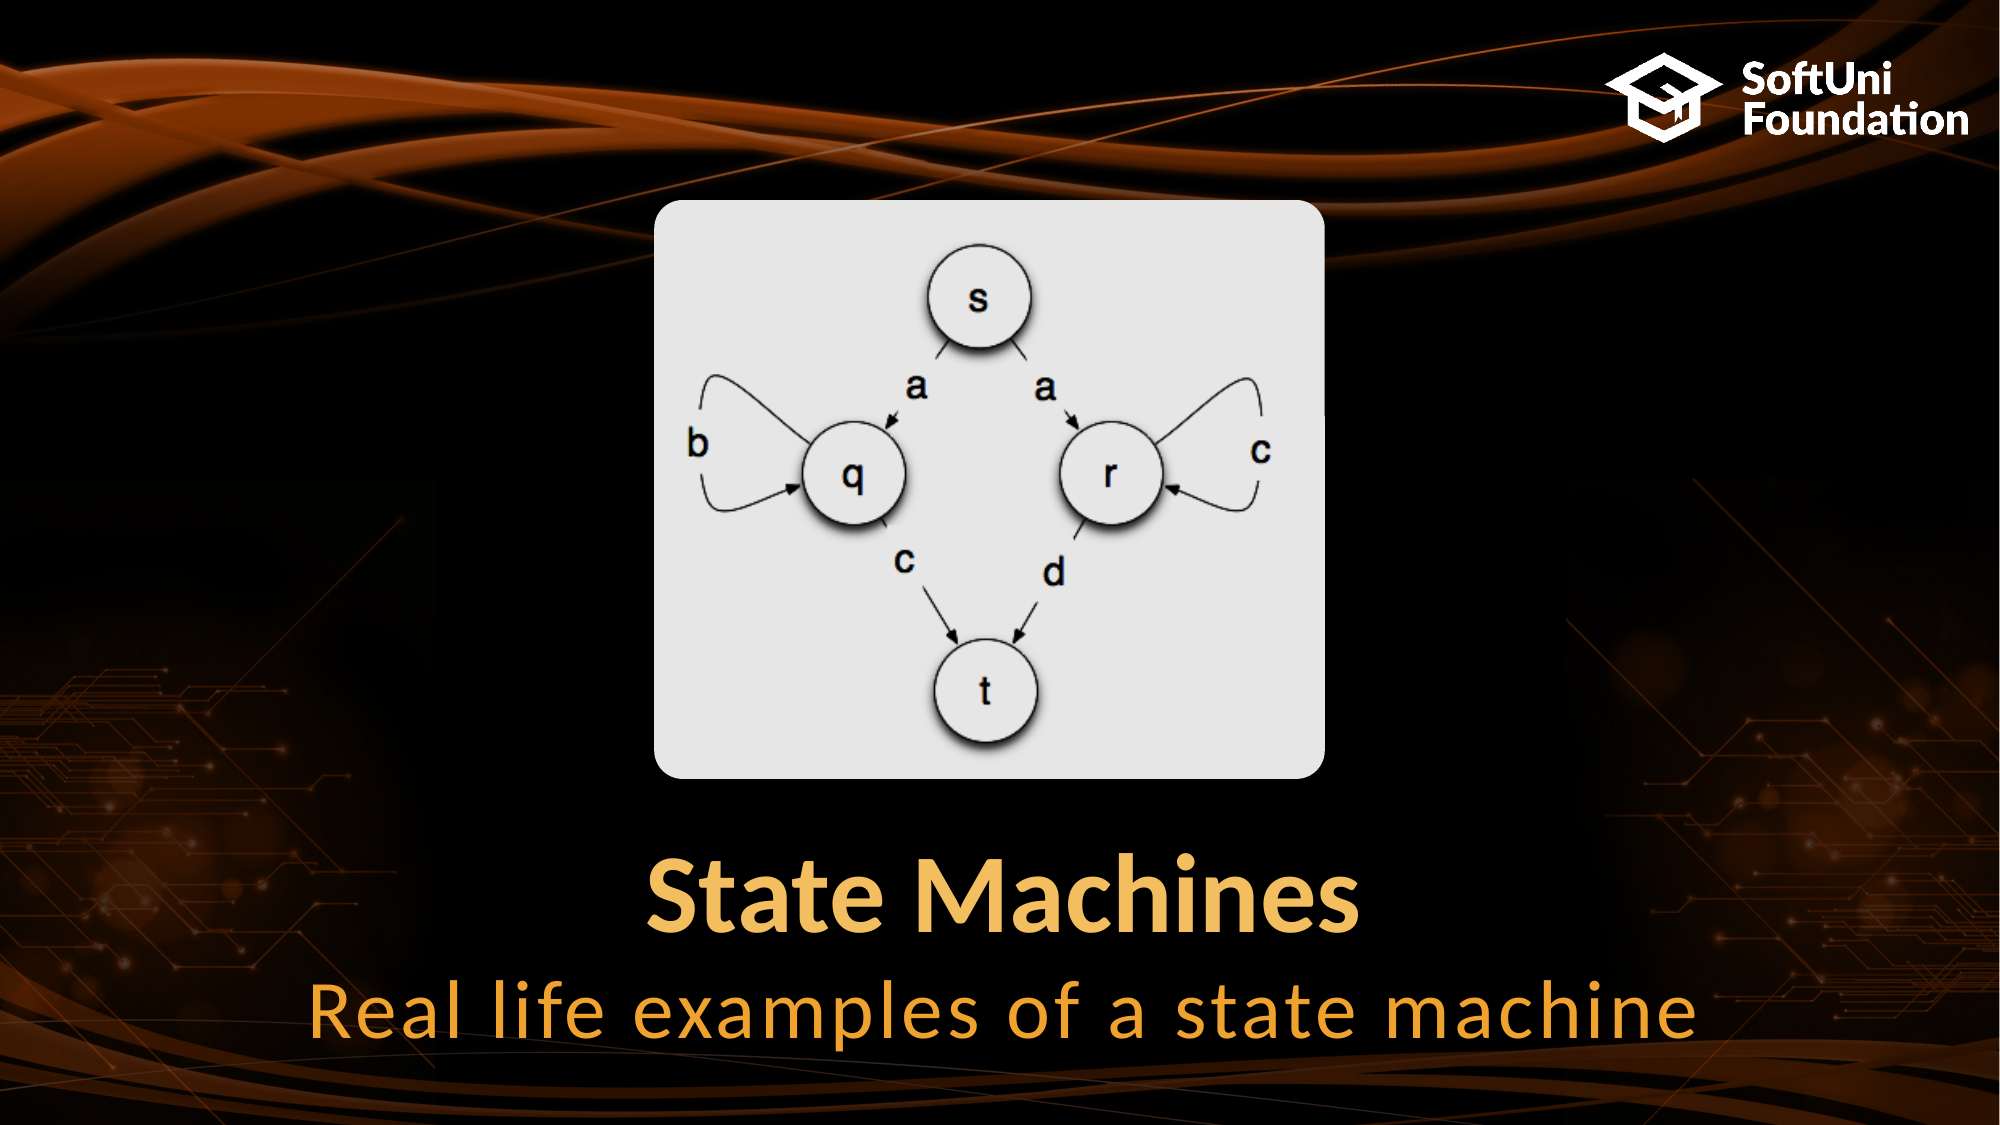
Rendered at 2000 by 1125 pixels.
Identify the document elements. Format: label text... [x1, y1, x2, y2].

title State Machines [270, 827, 1738, 944]
list Real life examples of a state machine [270, 944, 1738, 1062]
picture [0, 0, 2000, 1125]
